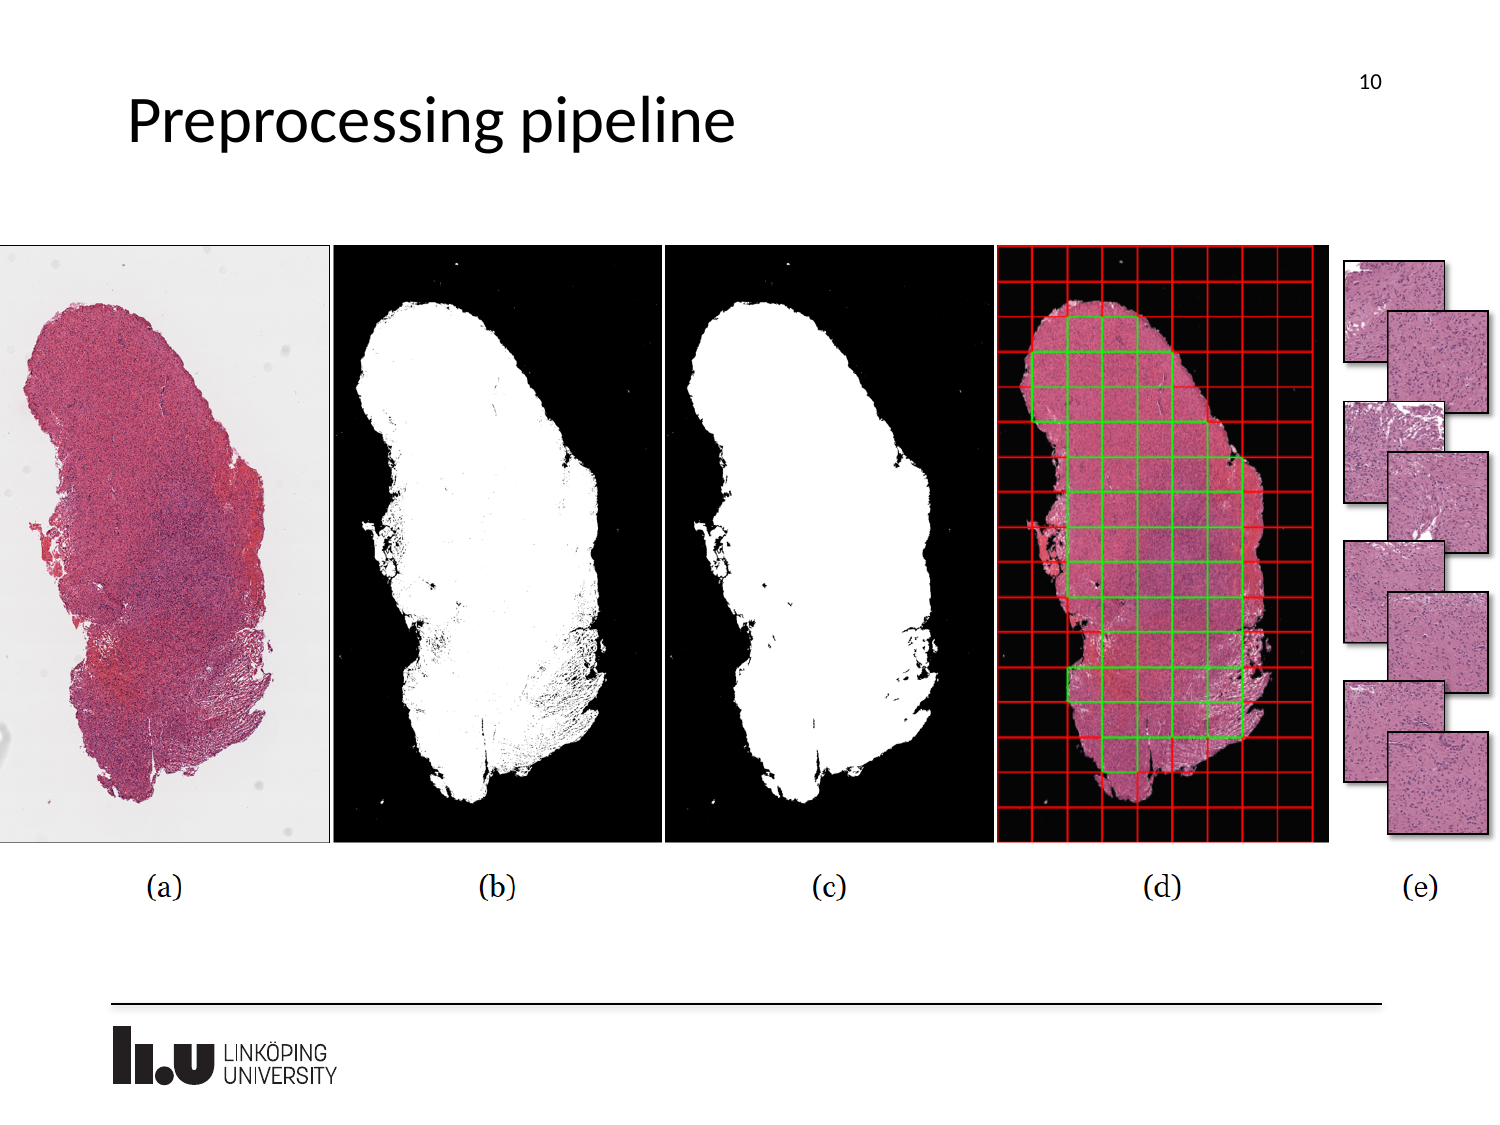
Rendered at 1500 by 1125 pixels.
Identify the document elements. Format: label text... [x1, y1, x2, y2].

picture [0, 245, 1500, 914]
title Preprocessing pipeline [112, 68, 1413, 205]
slide_number 10 [1306, 59, 1397, 103]
